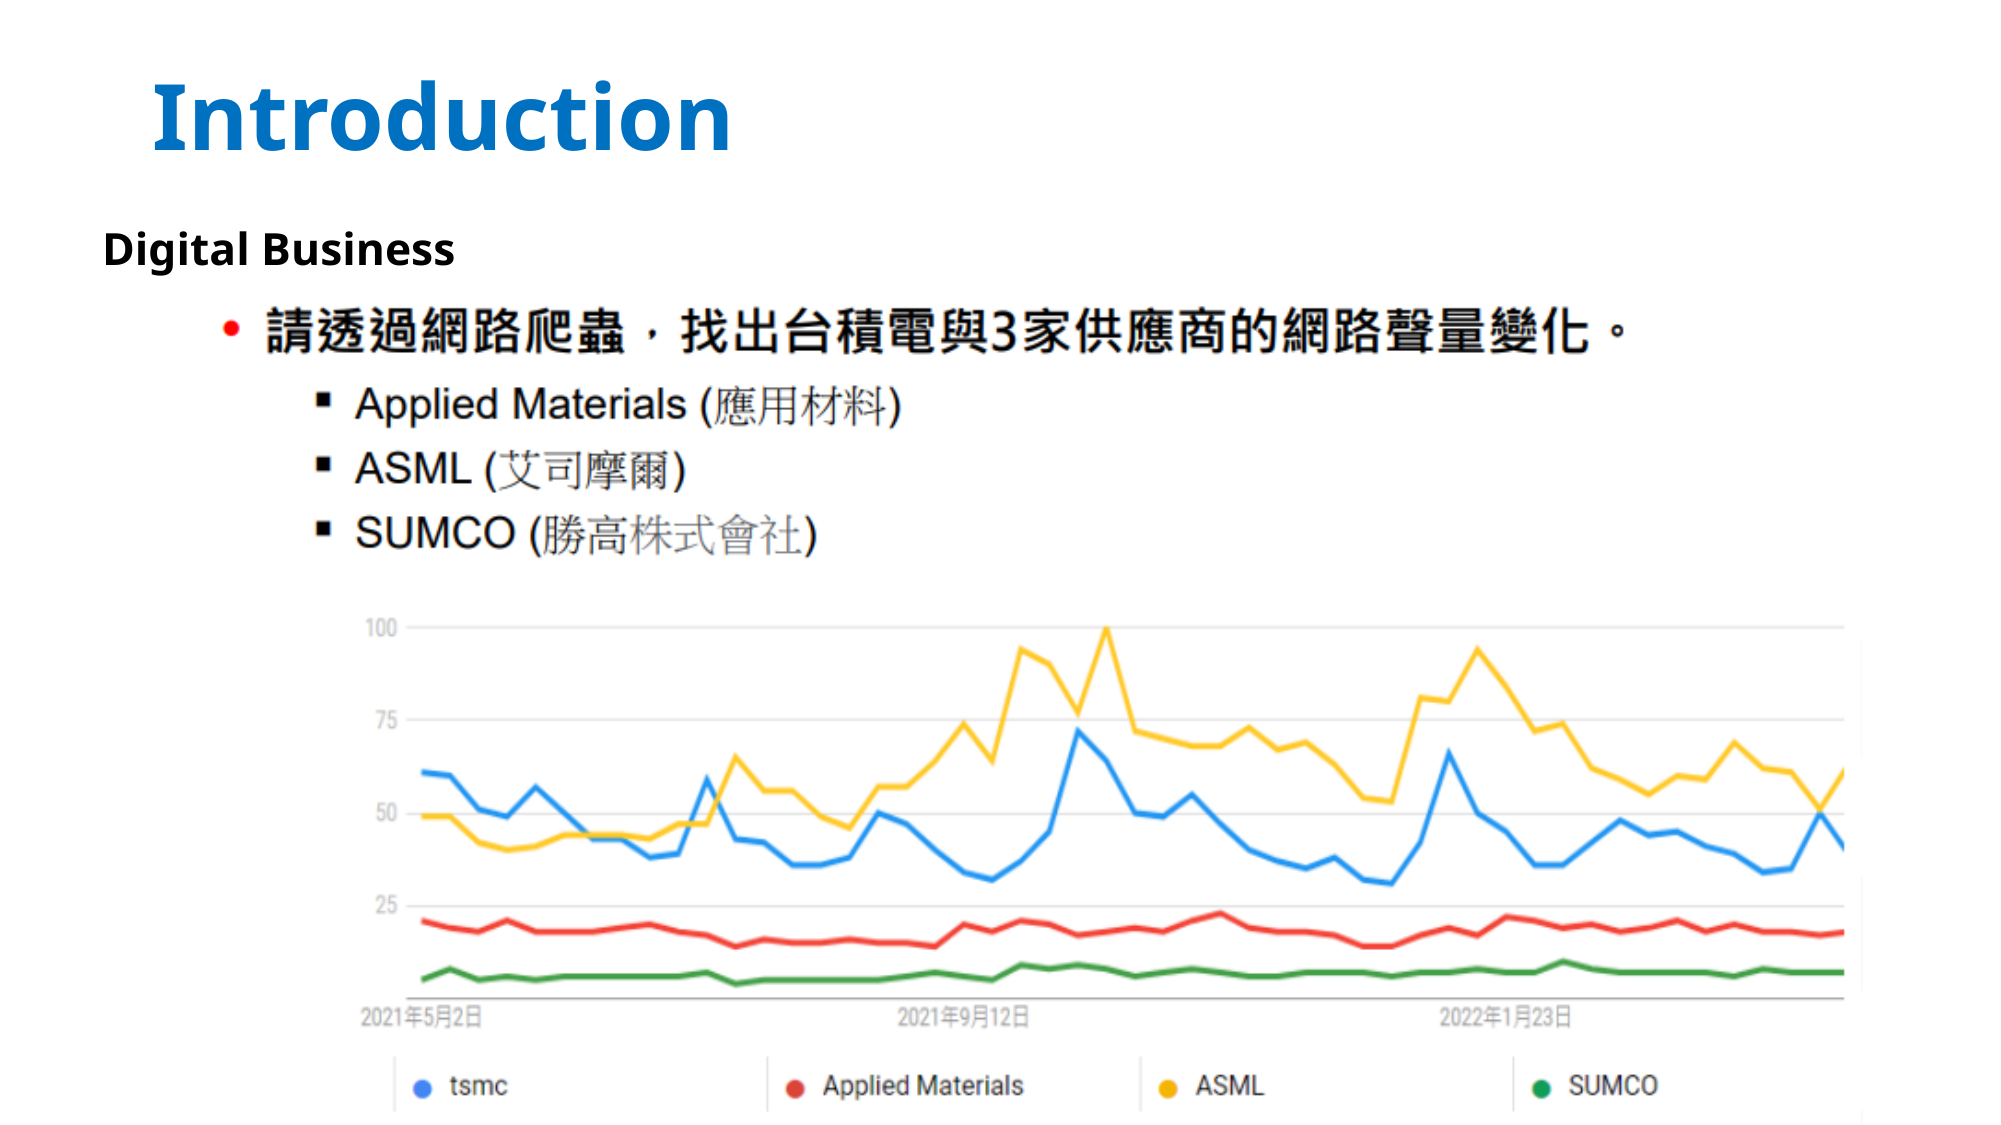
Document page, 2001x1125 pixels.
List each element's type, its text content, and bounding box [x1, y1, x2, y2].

title Introduction [137, 59, 1863, 182]
text_box Digital Business [87, 202, 1913, 282]
picture [192, 281, 1863, 1125]
